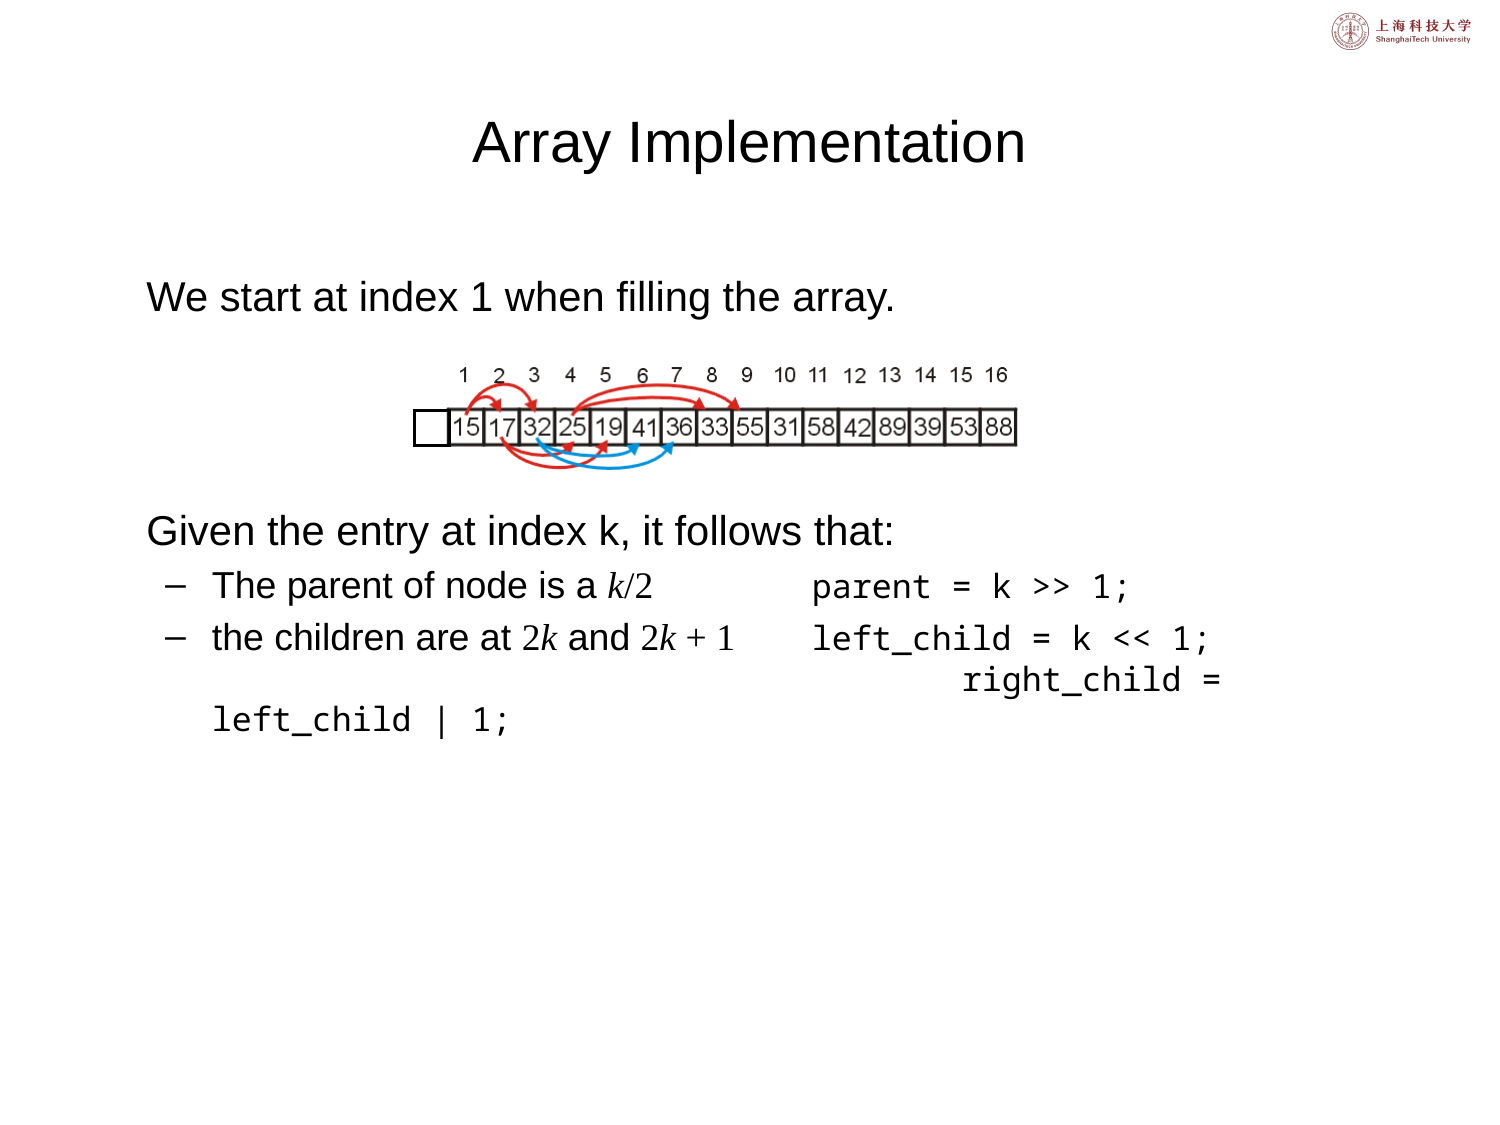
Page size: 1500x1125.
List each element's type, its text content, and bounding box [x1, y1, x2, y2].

picture [442, 361, 1022, 474]
title Array Implementation [75, 45, 1425, 233]
text_box [414, 410, 437, 446]
picture [1327, 0, 1478, 109]
list We start at index 1 when filling the array. Given the entry at index k, it follows that: The parent of node is a k/2 parent = k >> 1; the children are at 2k and 2k + 1 left_child = k << 1; right_child = left_child | 1; [75, 262, 1425, 1005]
